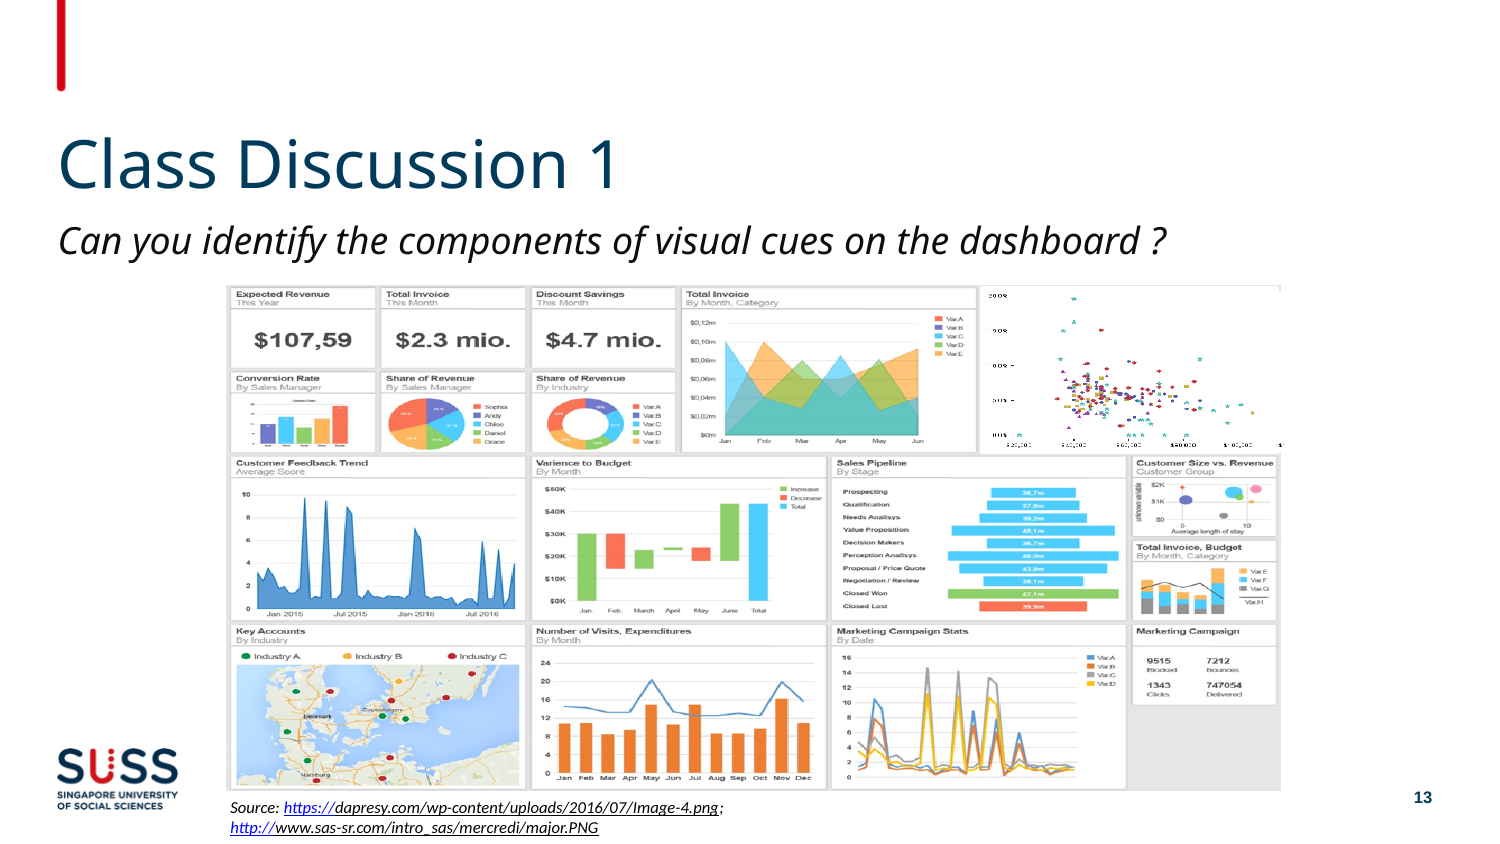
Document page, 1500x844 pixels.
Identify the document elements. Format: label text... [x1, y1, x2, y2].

text_box Source: https://dapresy.com/wp-content/uploads/2016/07/Image-4.png; http://www.sas-sr.com/intro_sas/mercredi/major.PNG [215, 789, 939, 844]
list Can you identify the components of visual cues on the dashboard ? [42, 209, 1448, 278]
title Class Discussion 1 [42, 74, 1448, 209]
picture [56, 0, 70, 74]
picture [57, 748, 178, 810]
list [226, 285, 1287, 792]
